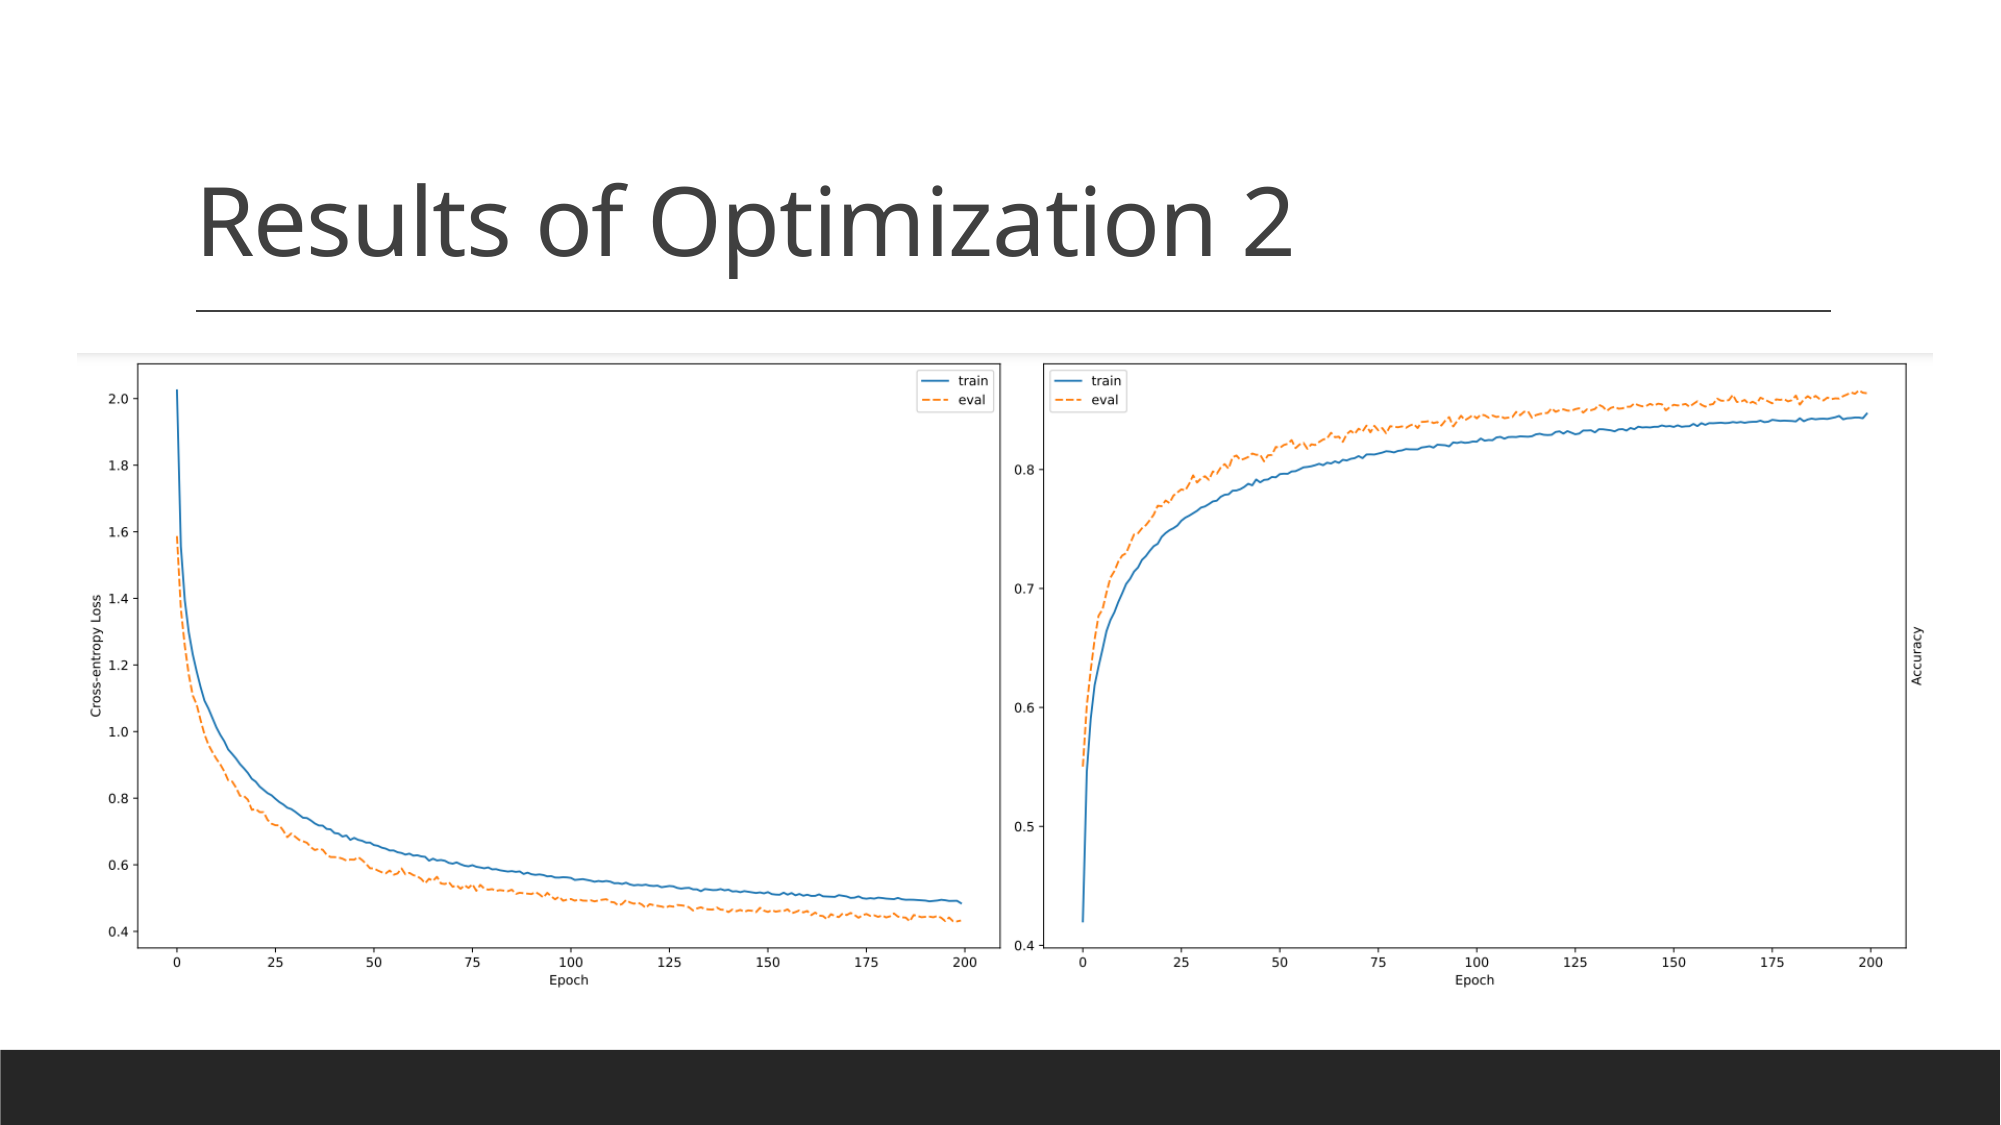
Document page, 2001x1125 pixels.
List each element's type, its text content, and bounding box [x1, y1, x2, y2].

title Results of Optimization 2 [180, 47, 1830, 285]
picture [76, 352, 1934, 996]
